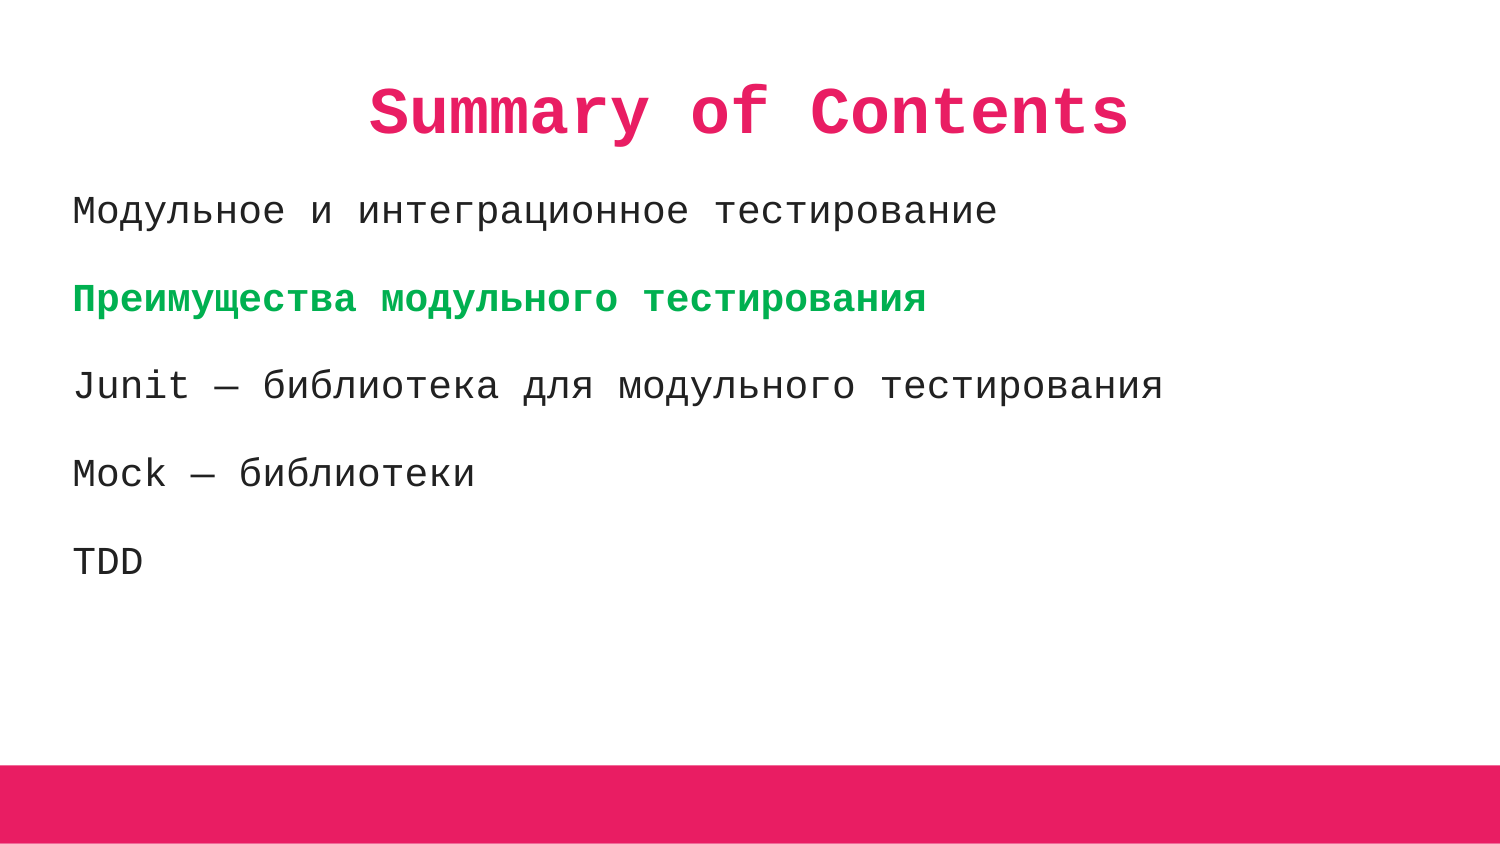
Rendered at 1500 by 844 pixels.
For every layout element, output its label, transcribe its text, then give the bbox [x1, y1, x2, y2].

title Summary of Contents [0, 52, 1500, 162]
list Модульное и интеграционное тестирование Преимущества модульного тестирования Junit — библиотека для модульного тестирования Mock — библиотеки TDD [57, 161, 1273, 740]
